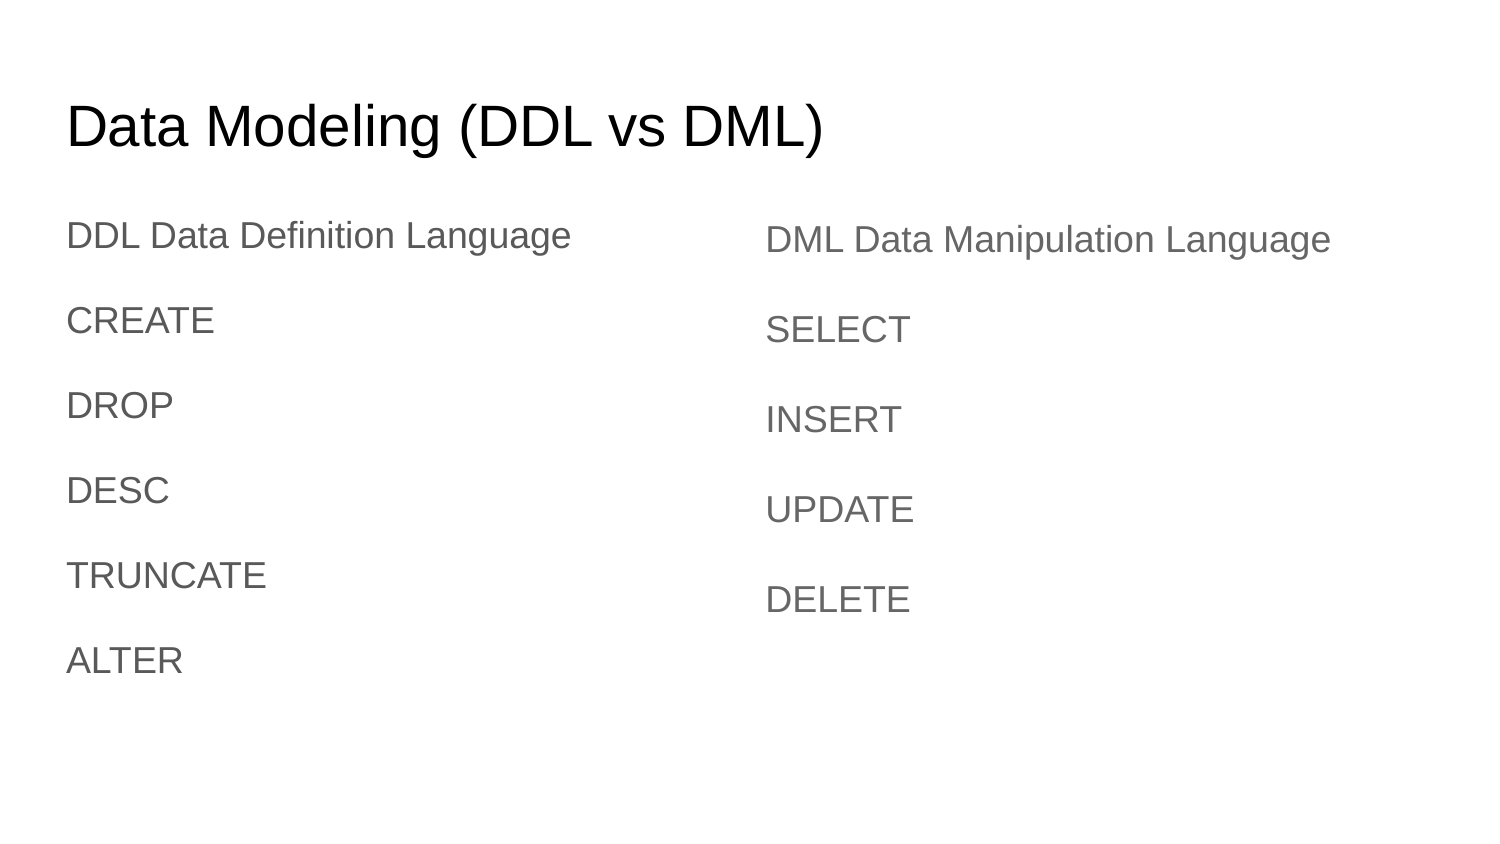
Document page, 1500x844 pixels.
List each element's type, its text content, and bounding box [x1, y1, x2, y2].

list DDL Data Definition Language CREATE DROP DESC TRUNCATE ALTER [51, 189, 750, 750]
text_box DML Data Manipulation Language SELECT INSERT UPDATE DELETE [750, 200, 1461, 765]
title Data Modeling (DDL vs DML) [51, 72, 1449, 167]
